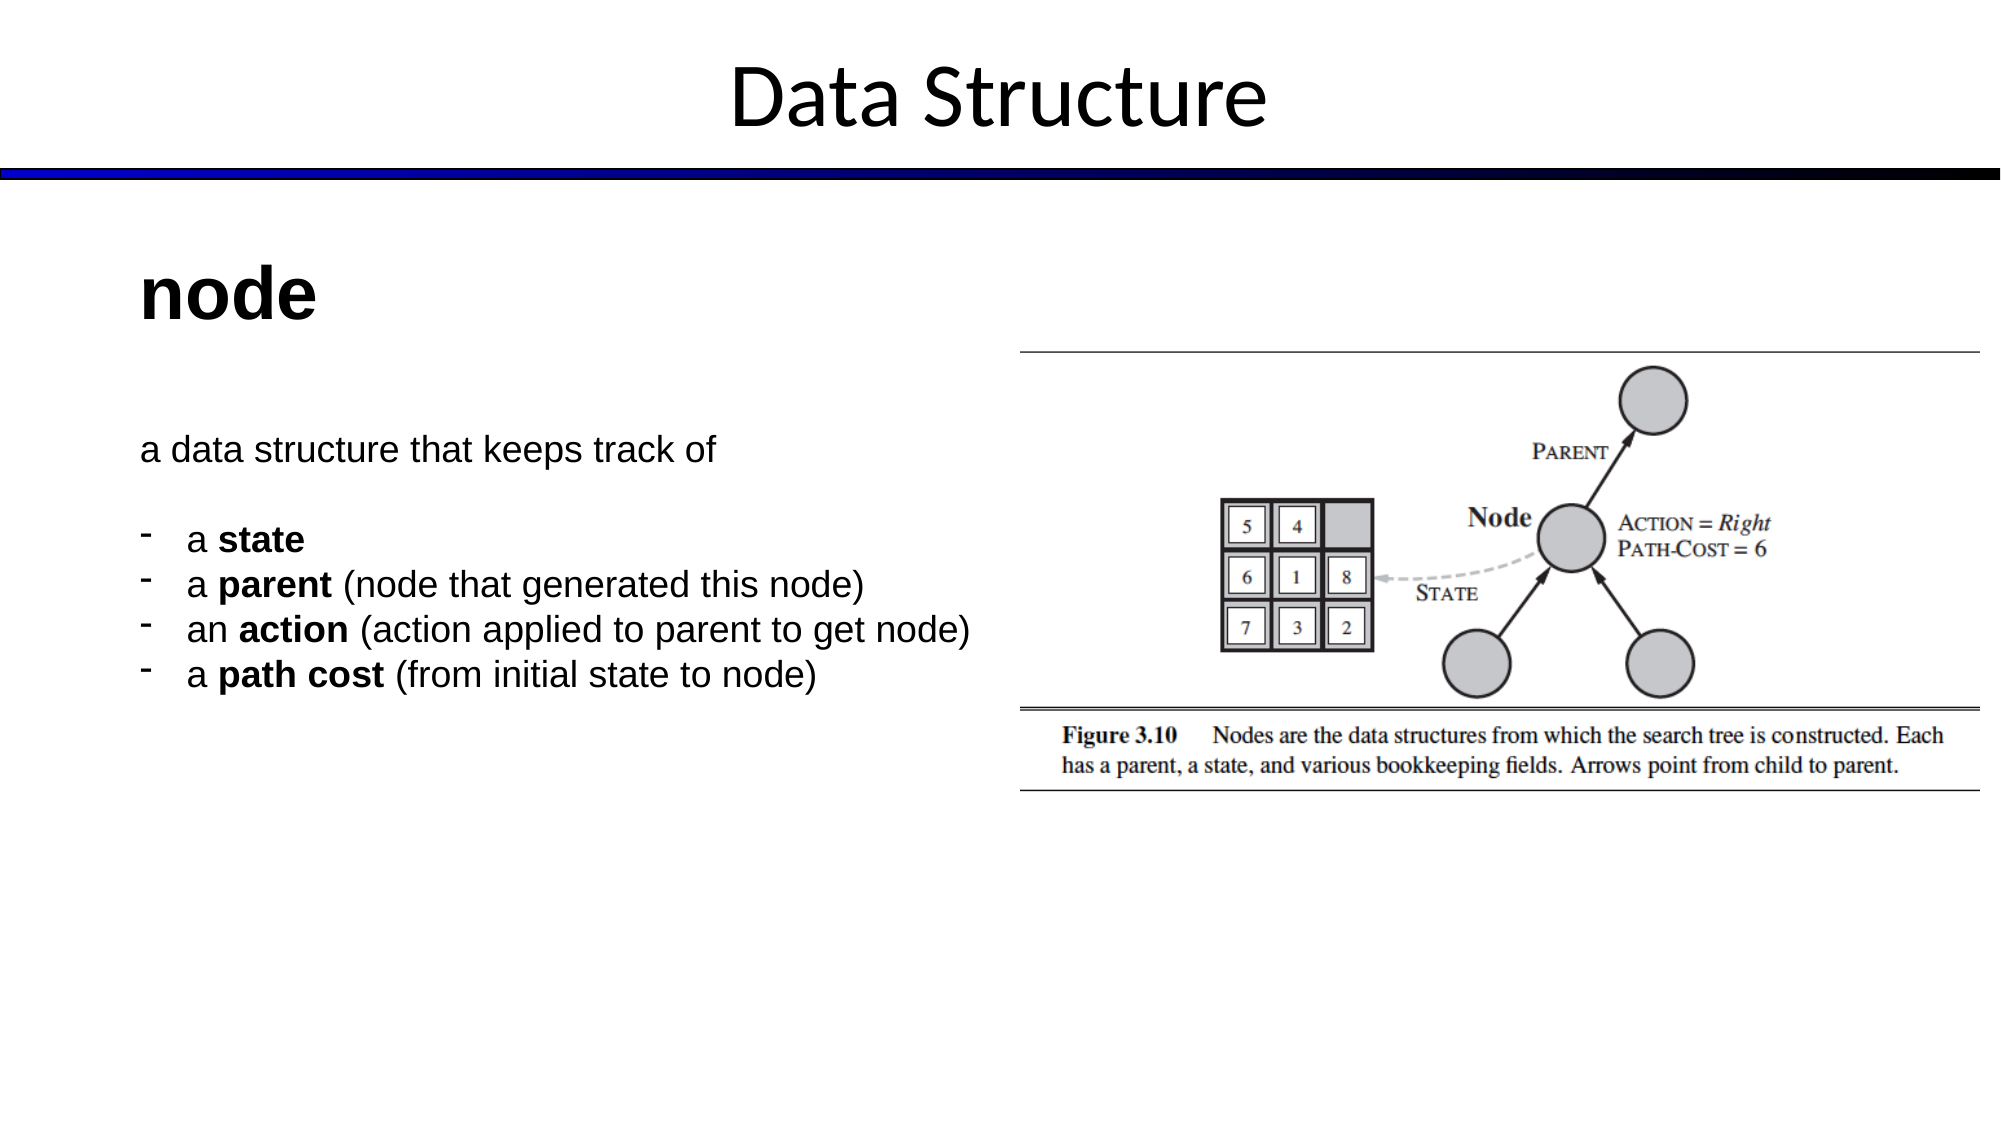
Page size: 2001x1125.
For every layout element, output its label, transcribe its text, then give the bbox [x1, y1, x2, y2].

picture [1019, 349, 1981, 800]
title Data Structure [0, 0, 2000, 184]
text_box node a data structure that keeps track of a state a parent (node that generated this node) an action (action applied to parent to get node) a path cost (from initial state to node) [125, 237, 1500, 703]
